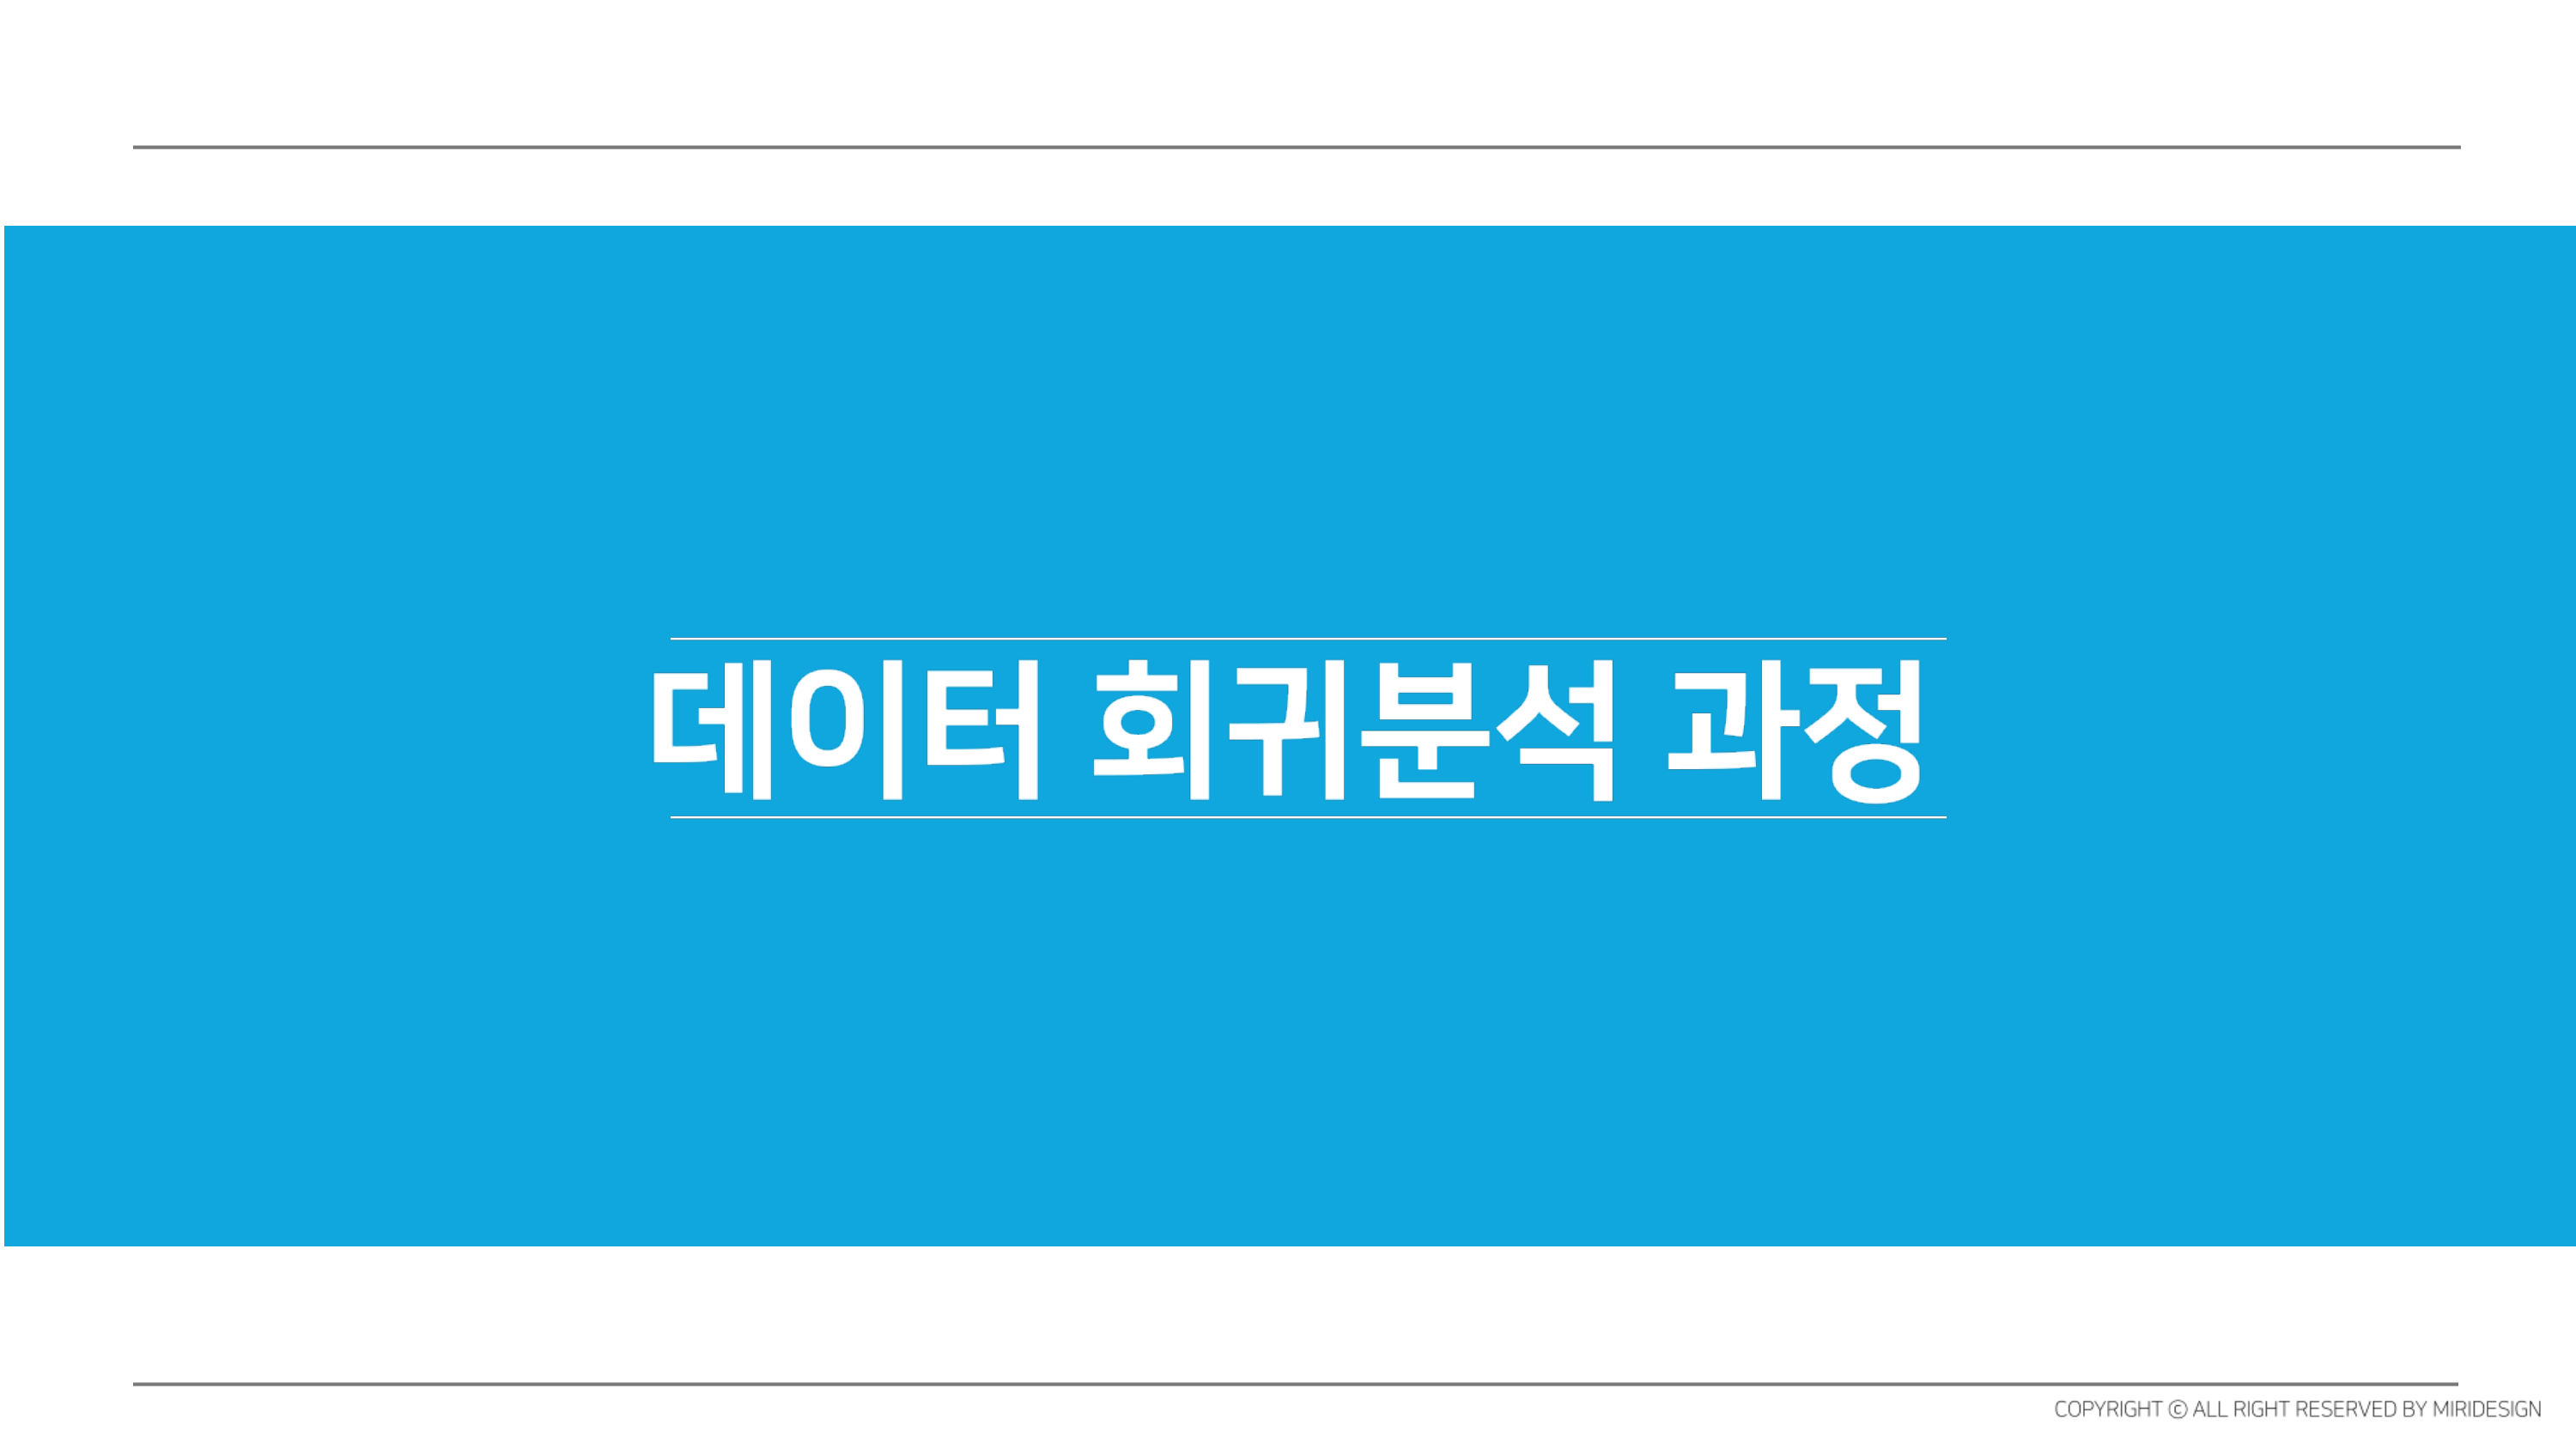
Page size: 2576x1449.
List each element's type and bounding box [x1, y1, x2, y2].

picture [792, 670, 864, 767]
picture [1832, 743, 1920, 804]
text_box [671, 811, 1947, 823]
picture [1762, 660, 1800, 800]
picture [1380, 663, 1472, 719]
picture [1380, 758, 1474, 798]
picture [1675, 673, 1747, 737]
picture [753, 660, 771, 800]
picture [1361, 731, 1490, 769]
text_box [133, 142, 2461, 154]
picture [1569, 660, 1613, 743]
picture [1521, 749, 1613, 801]
picture [1230, 668, 1320, 796]
picture [927, 670, 1005, 765]
picture [1669, 1392, 2553, 1433]
picture [1668, 713, 1756, 769]
text_box [133, 1379, 2458, 1391]
picture [1804, 668, 1886, 743]
picture [1325, 660, 1344, 800]
picture [698, 663, 743, 793]
picture [1497, 665, 1579, 741]
picture [653, 673, 717, 762]
picture [1094, 695, 1184, 776]
text_box [671, 633, 1947, 645]
picture [1190, 660, 1210, 800]
picture [1097, 660, 1177, 691]
picture [1878, 660, 1920, 743]
picture [884, 660, 902, 800]
text_box [4, 226, 2576, 1246]
picture [996, 660, 1038, 800]
